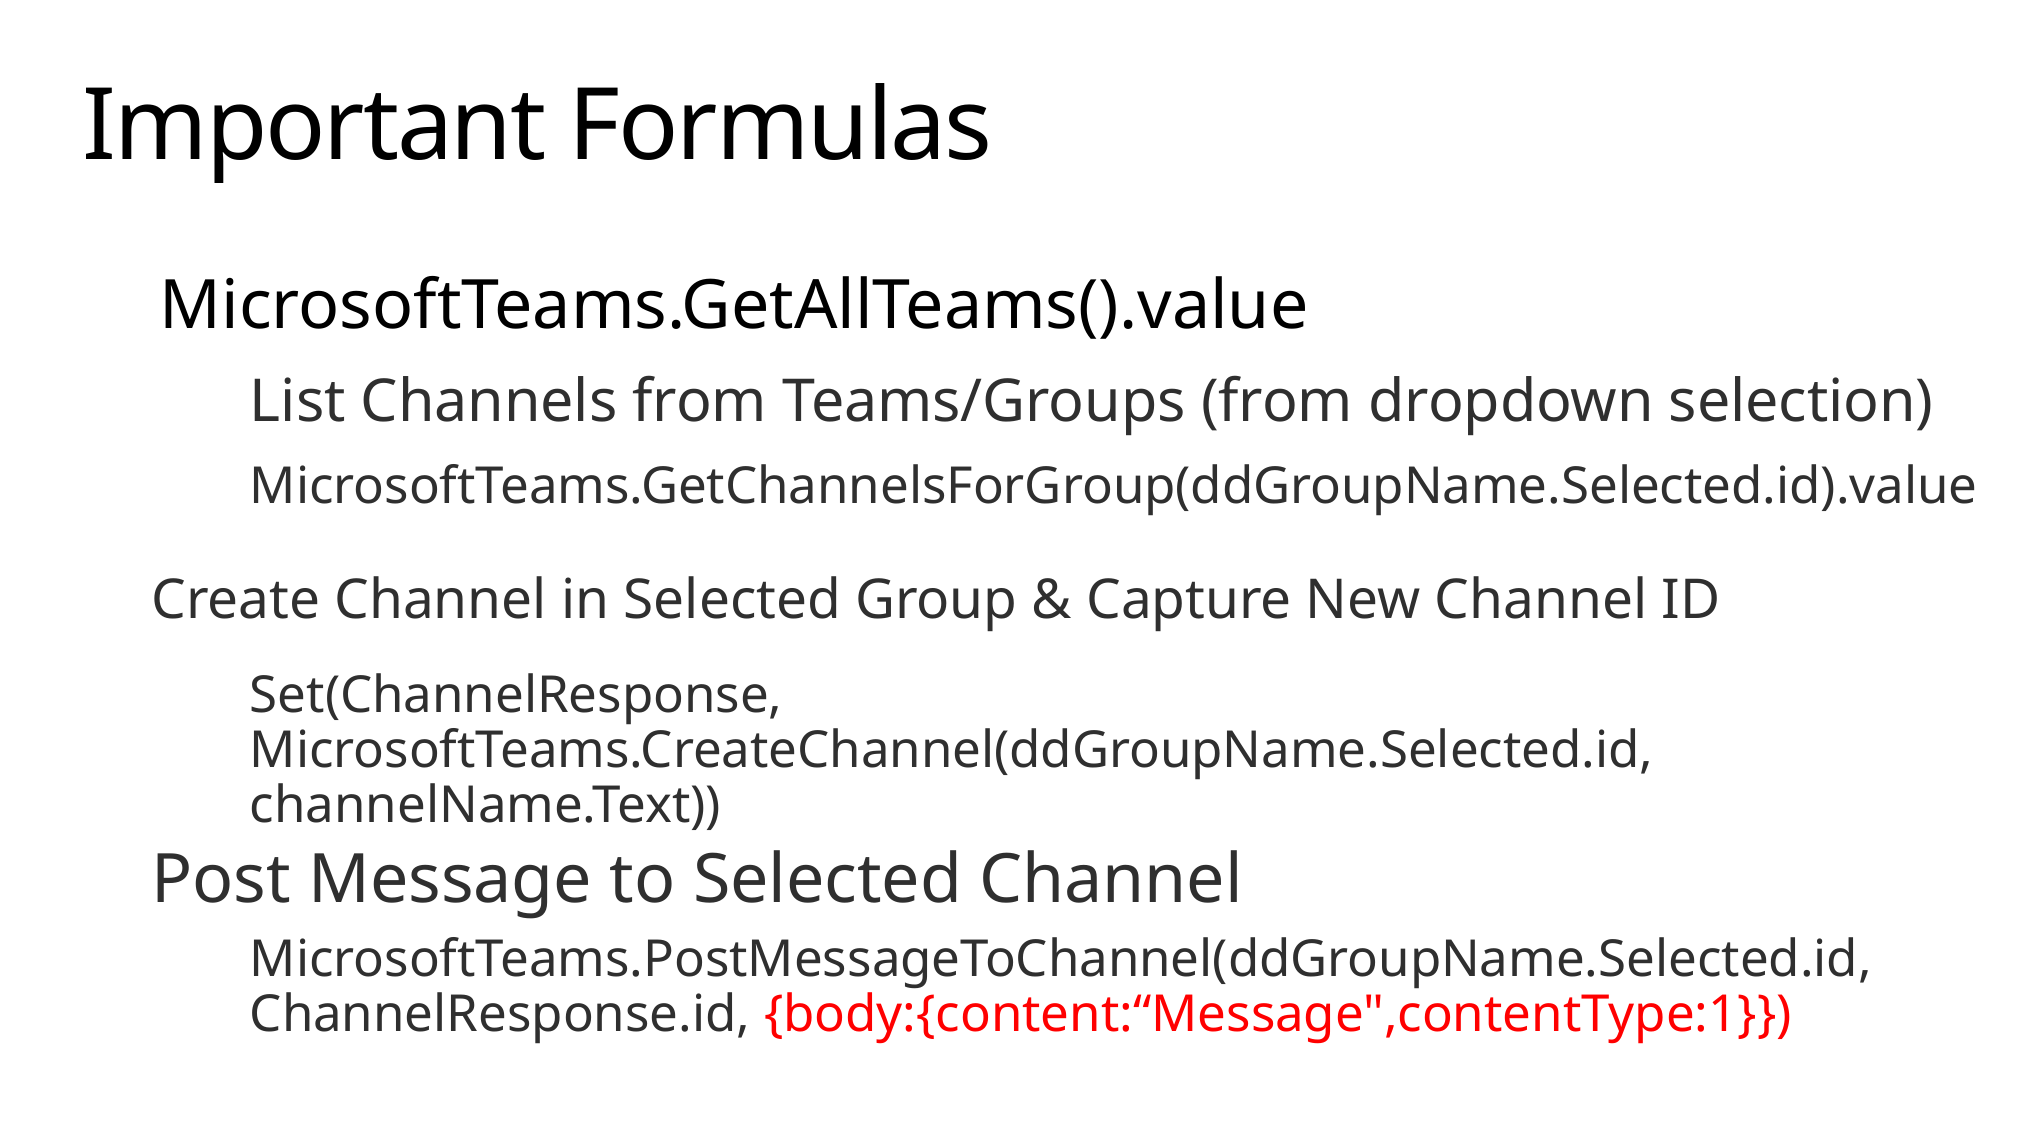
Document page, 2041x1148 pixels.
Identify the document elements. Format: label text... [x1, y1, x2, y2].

text_box List Channels from Teams/Groups (from dropdown selection) [234, 312, 2041, 442]
text_box Create Channel in Selected Group & Capture New Channel ID [136, 509, 2026, 638]
text_box Set(ChannelResponse, MicrosoftTeams.CreateChannel(ddGroupName.Selected.id, channelName.Text)) [234, 661, 2041, 774]
text_box MicrosoftTeams.PostMessageToChannel(ddGroupName.Selected.id, ChannelResponse.id, {body:{content:“Message",contentType:1}}) [234, 925, 1992, 1038]
list MicrosoftTeams.GetAllTeams().value [136, 254, 1904, 367]
text_box MicrosoftTeams.GetChannelsForGroup(ddGroupName.Selected.id).value [234, 451, 2003, 509]
title Important Formulas [52, 49, 1996, 207]
text_box Post Message to Selected Channel [136, 796, 2026, 926]
